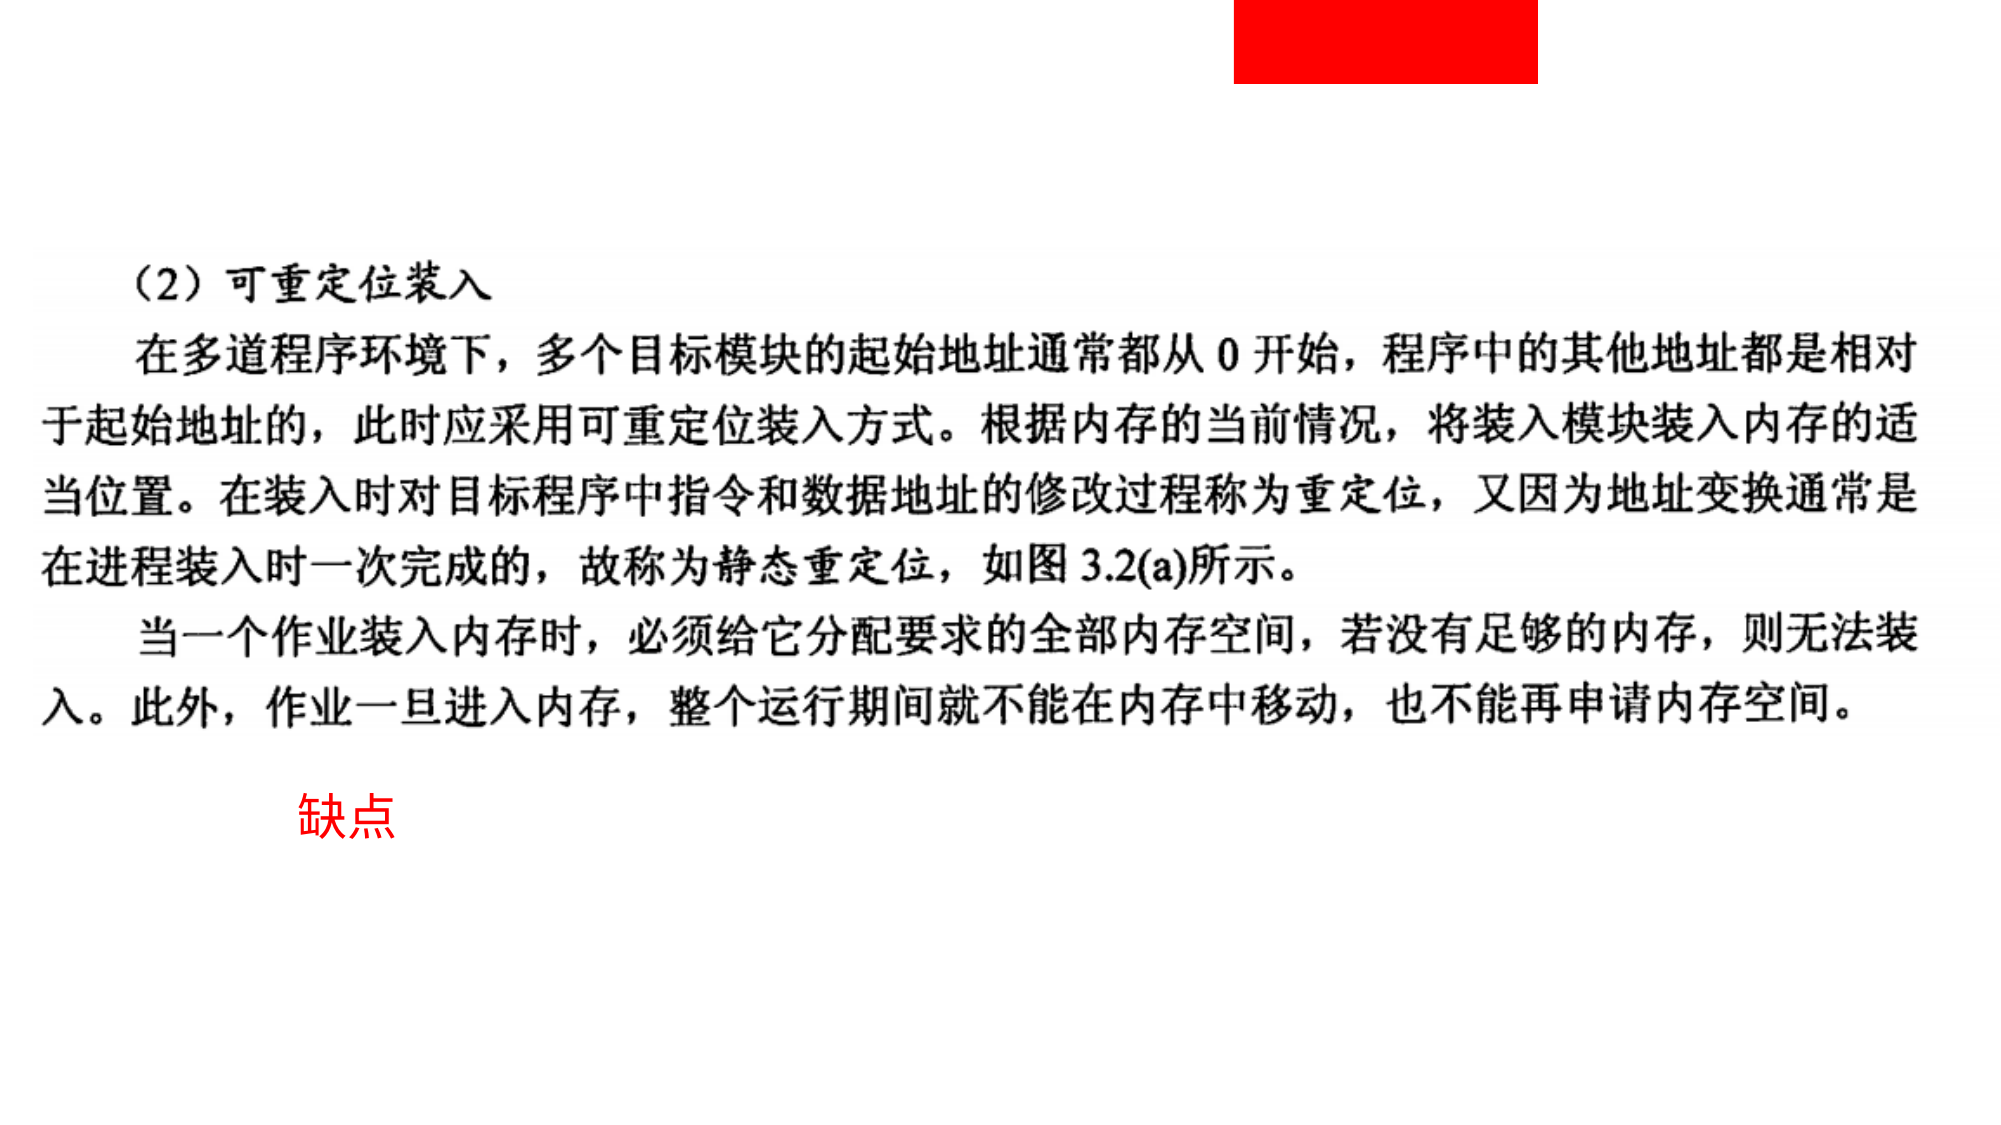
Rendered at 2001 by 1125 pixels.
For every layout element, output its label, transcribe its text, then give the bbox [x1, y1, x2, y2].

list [33, 246, 2000, 741]
text_box [1233, 0, 1539, 85]
text_box 缺点 [283, 778, 413, 853]
